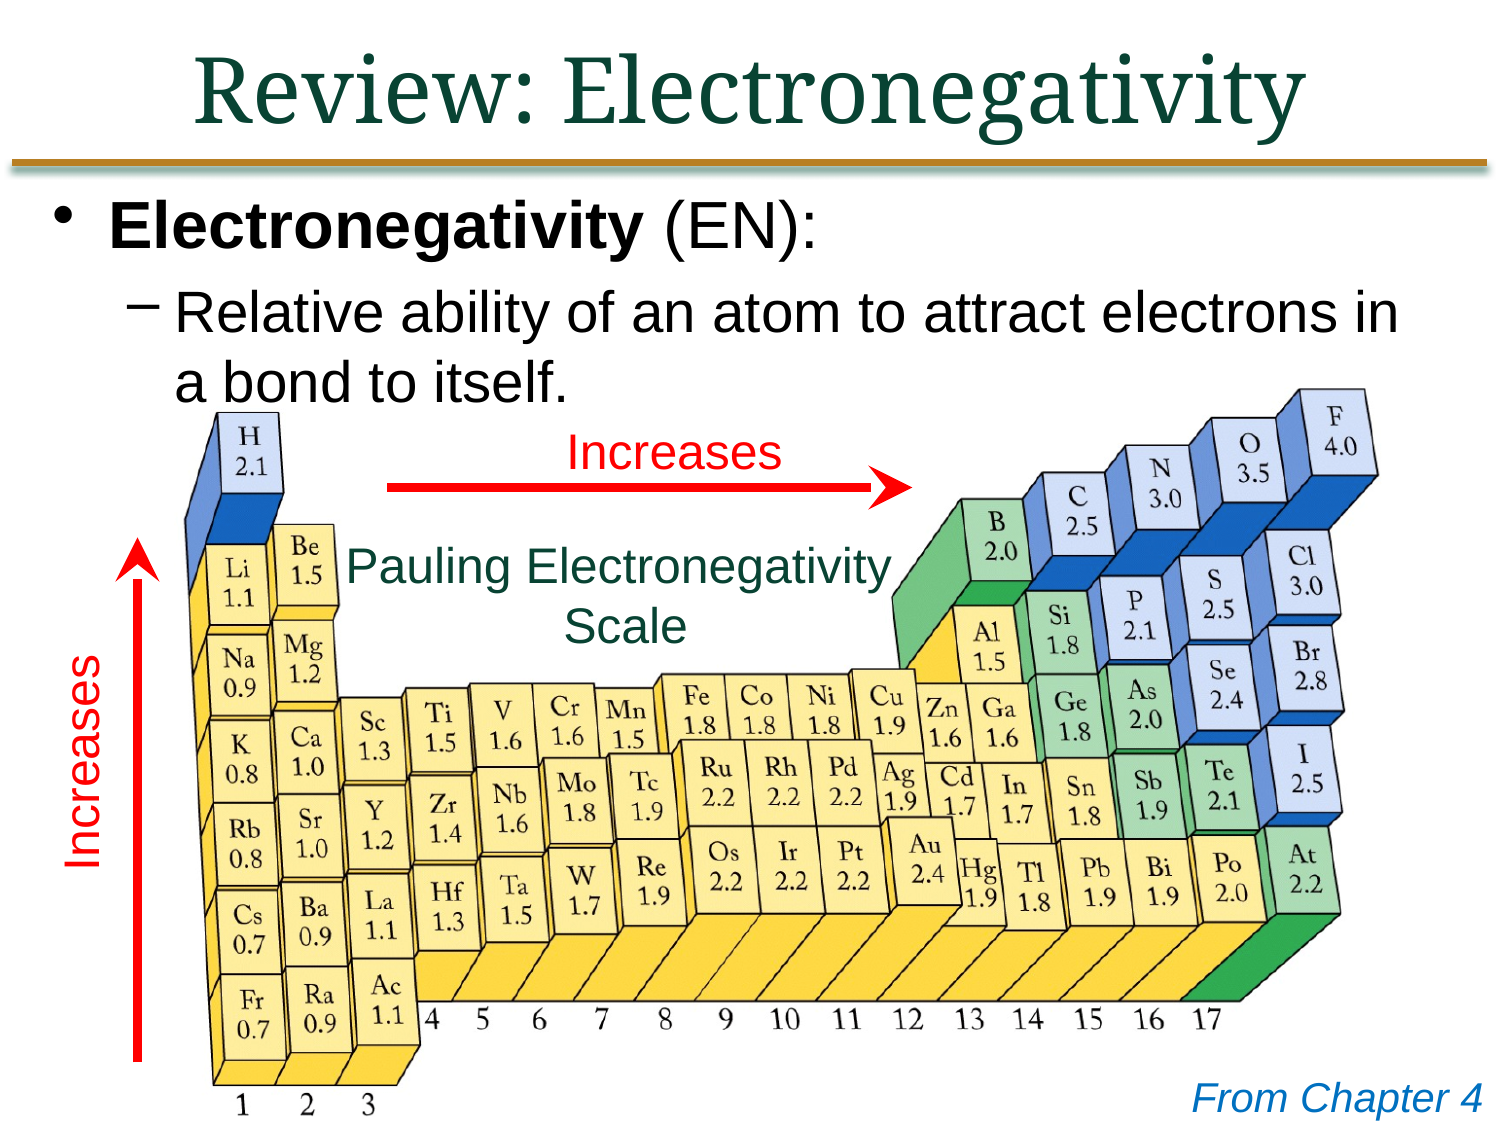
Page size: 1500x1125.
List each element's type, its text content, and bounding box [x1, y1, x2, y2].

text_box Review: Electronegativity [0, 24, 1500, 175]
list Electronegativity (EN): Relative ability of an atom to attract electrons in a bond to itself. [37, 179, 1450, 438]
text_box From Chapter 4 [1391, 1063, 1499, 1125]
picture [174, 373, 1388, 1125]
text_box Increases [42, 639, 118, 887]
